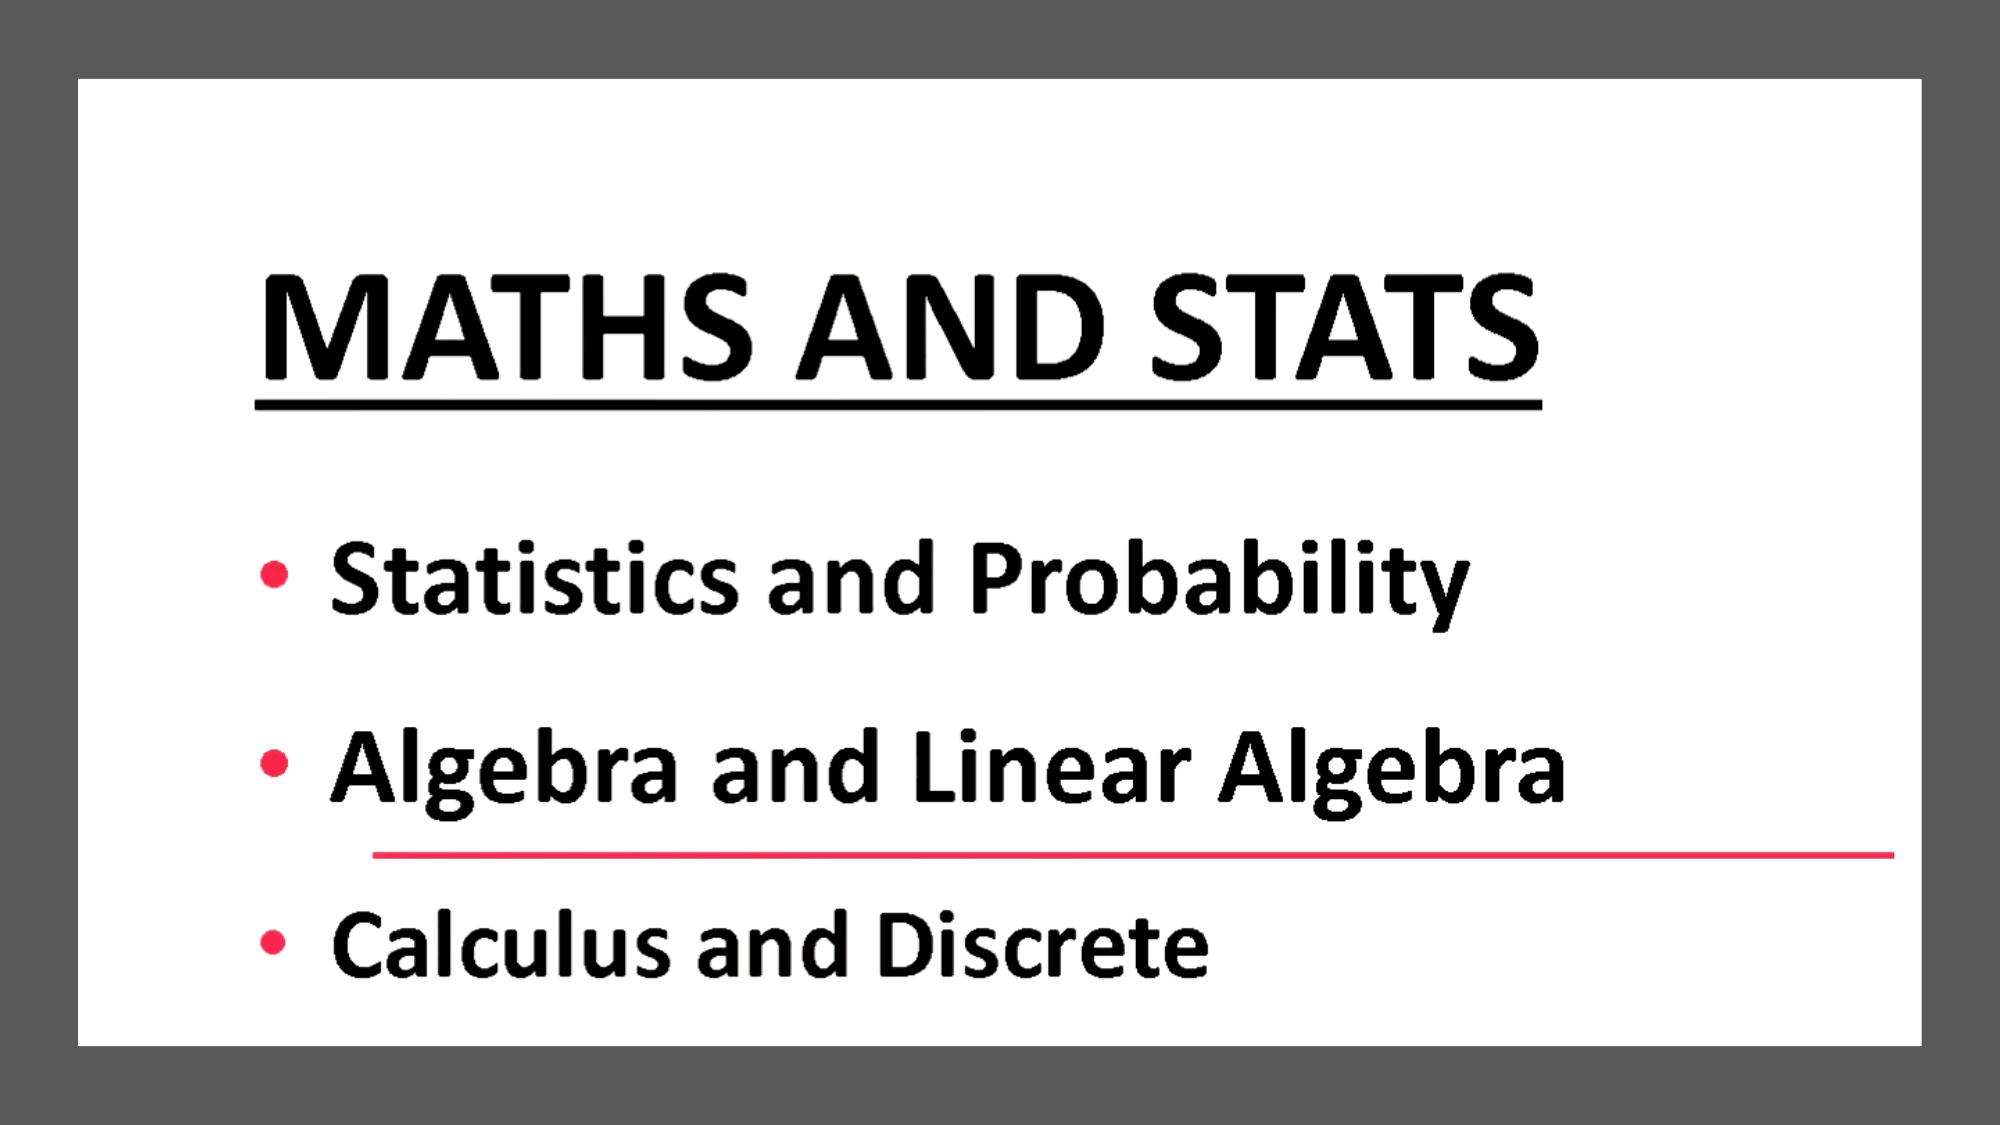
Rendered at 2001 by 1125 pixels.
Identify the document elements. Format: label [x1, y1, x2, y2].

text_box [77, 78, 1923, 1047]
text_box [0, 0, 2000, 1125]
picture [105, 137, 1895, 988]
